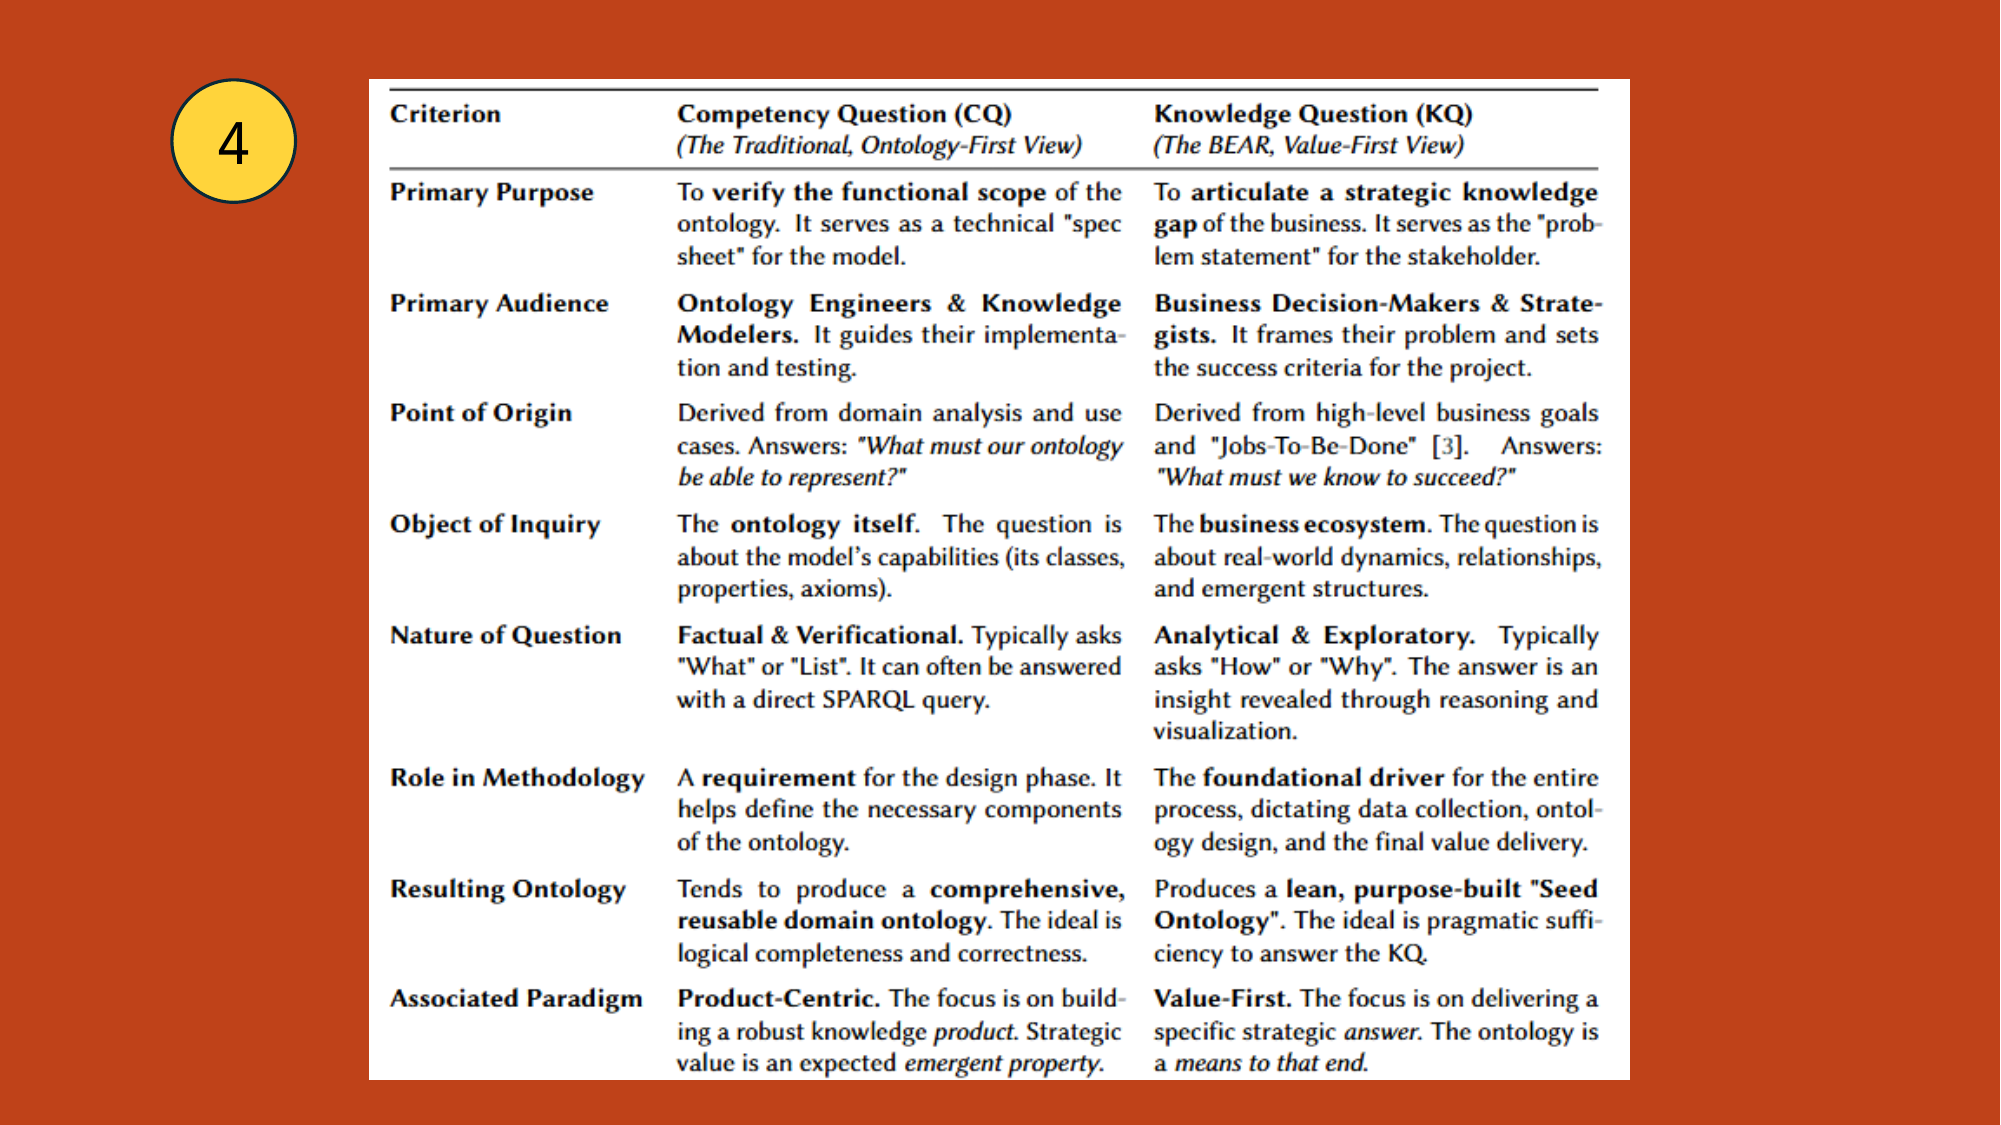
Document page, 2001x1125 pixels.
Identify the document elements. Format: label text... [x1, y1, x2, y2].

text_box 4 [170, 78, 298, 204]
picture [369, 79, 1631, 1081]
